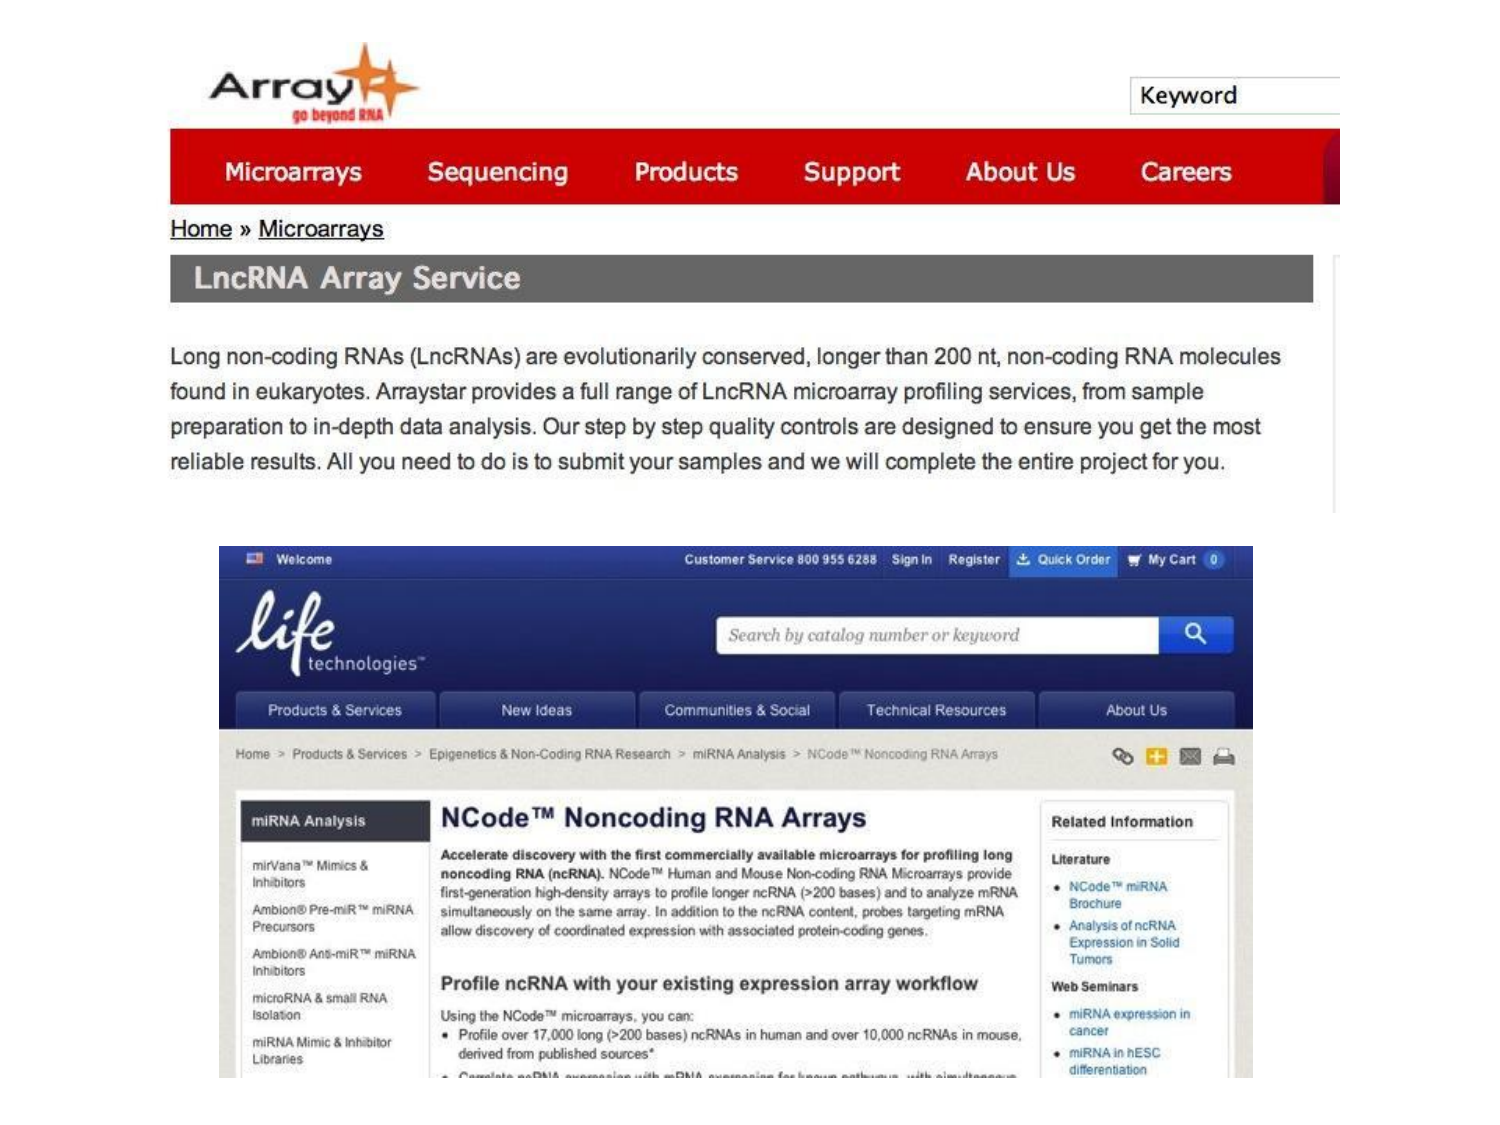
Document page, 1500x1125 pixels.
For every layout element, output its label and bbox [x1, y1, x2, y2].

picture [122, 42, 1340, 513]
picture [219, 546, 1253, 1078]
